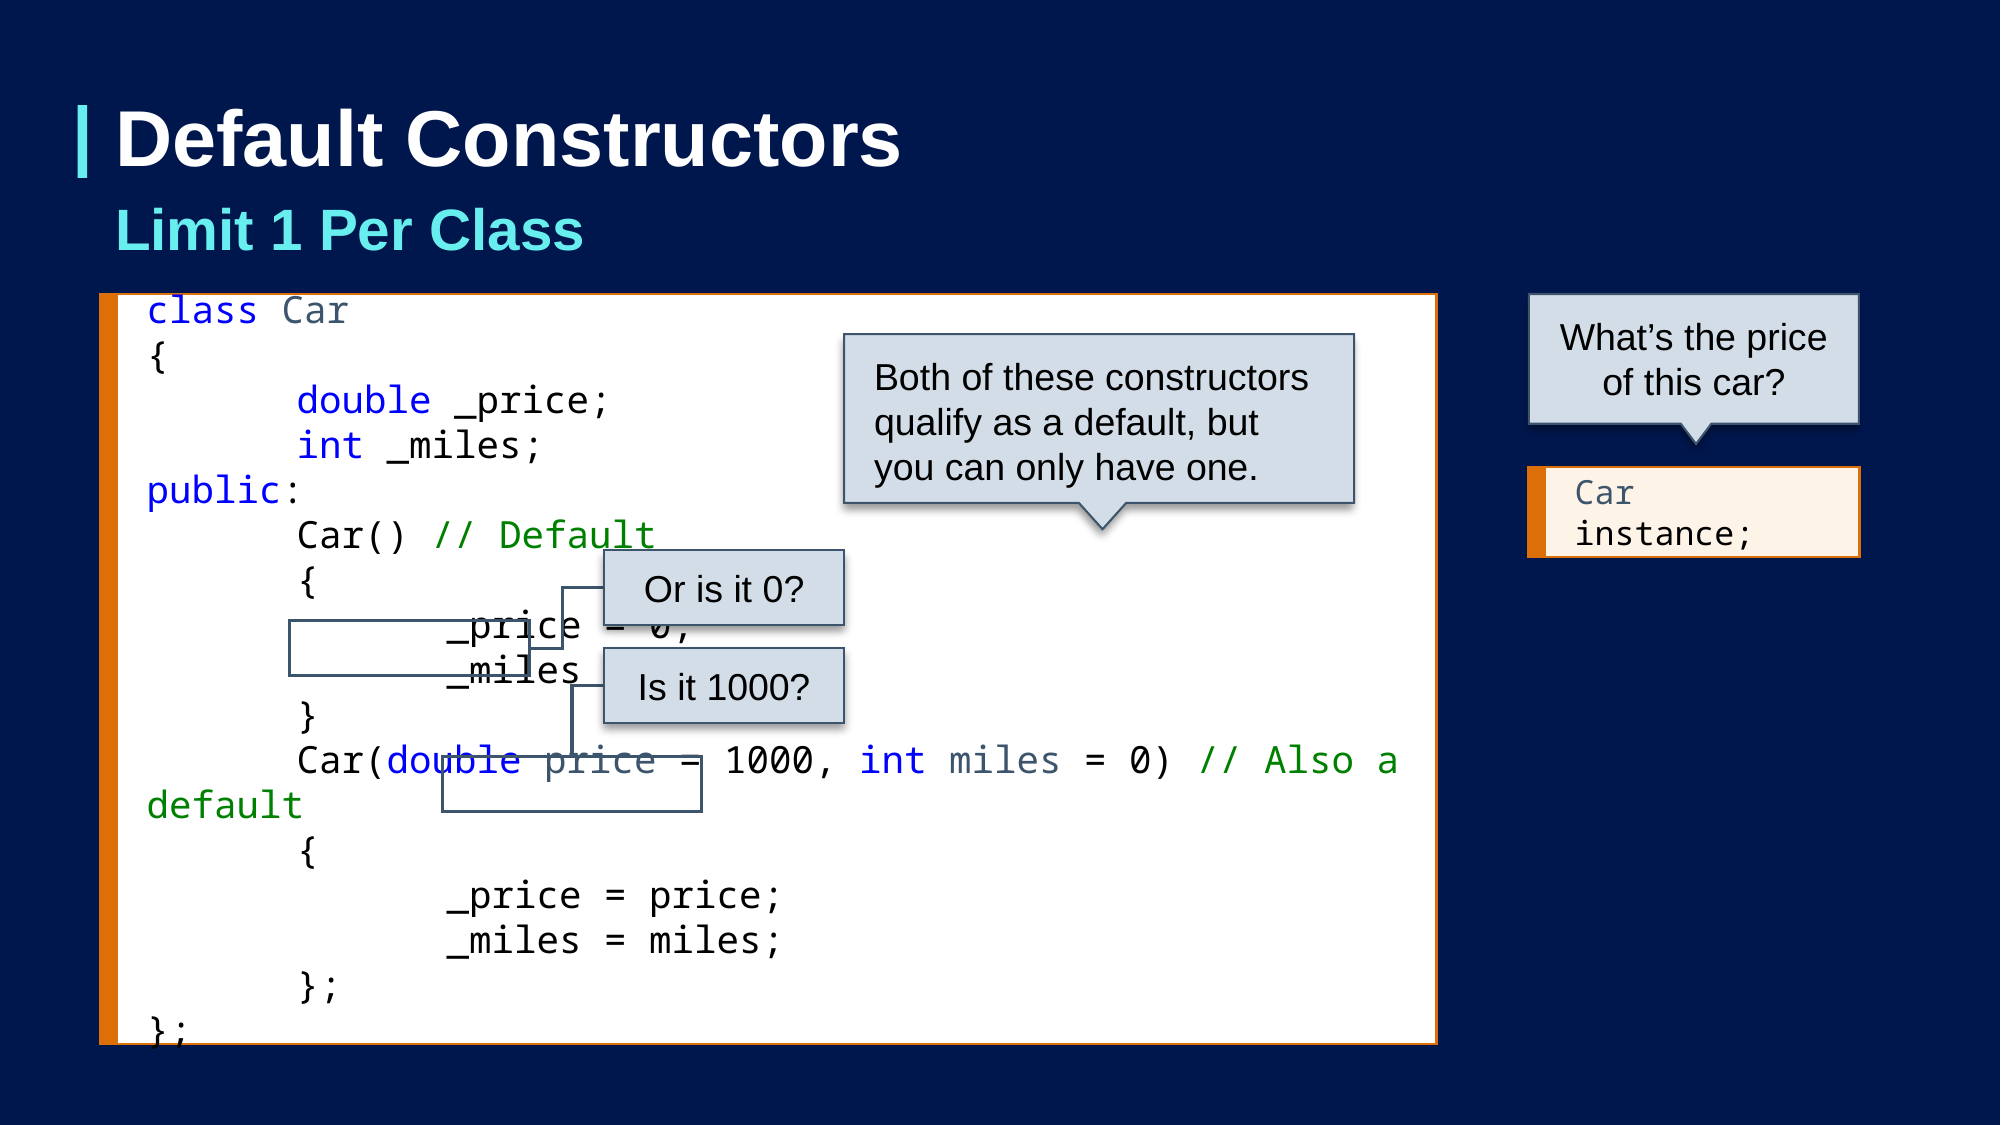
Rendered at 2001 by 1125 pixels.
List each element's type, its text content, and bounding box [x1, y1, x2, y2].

text_box Is it 1000? [603, 647, 845, 724]
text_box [529, 587, 605, 649]
text_box Both of these constructors qualify as a default, but you can only have one. [843, 333, 1356, 531]
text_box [571, 685, 605, 757]
list Limit 1 Per Class [100, 192, 1886, 272]
text_box class Car { double _price; int _miles; public: Car() // Default { _price = 0; _miles = 0; } Car(double price = 1000, int miles = 0) // Also a default { _price = price; _miles = miles; }; }; [118, 293, 1438, 1045]
text_box What’s the price of this car? [1527, 292, 1860, 446]
text_box [1527, 466, 1546, 558]
text_box Or is it 0? [603, 549, 845, 626]
title Default Constructors [100, 91, 1886, 192]
text_box [288, 620, 530, 676]
text_box [441, 756, 703, 812]
text_box [99, 293, 118, 1045]
text_box Car instance; [1546, 466, 1861, 558]
